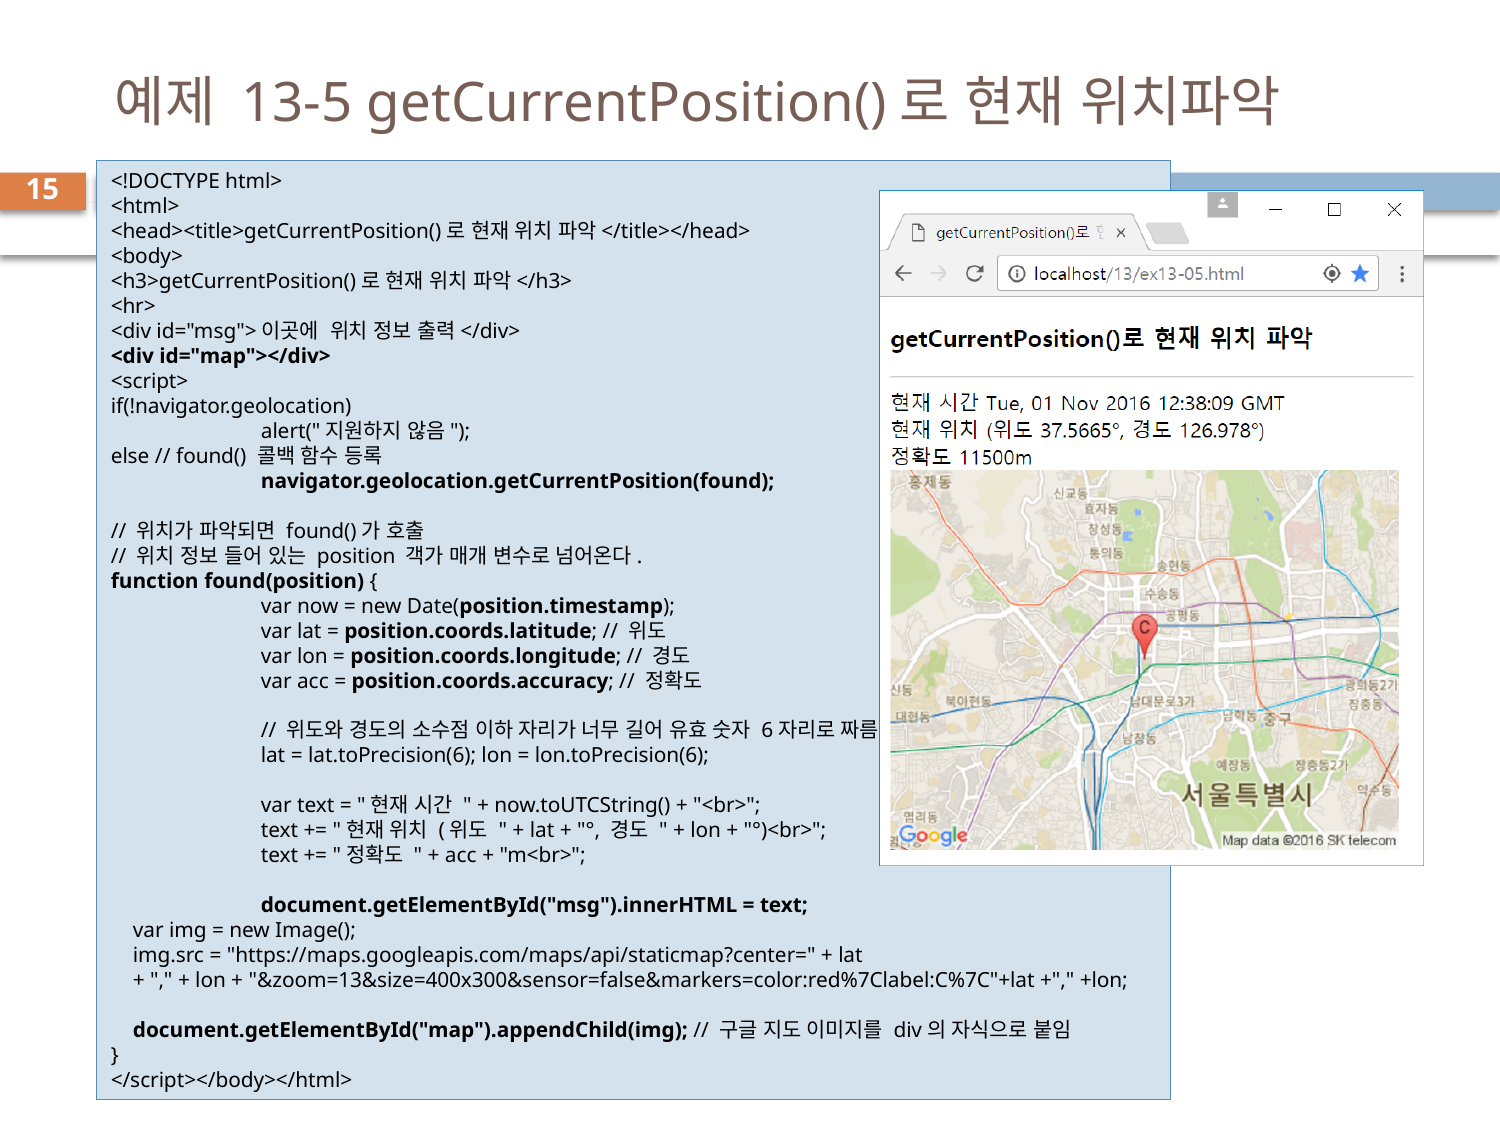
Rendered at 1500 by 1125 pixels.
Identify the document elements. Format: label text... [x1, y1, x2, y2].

text_box <!DOCTYPE html> <html> <head><title>getCurrentPosition()로 현재 위치 파악</title></head> <body> <h3>getCurrentPosition()로 현재 위치 파악</h3> <hr> <div id="msg">이곳에 위치 정보 출력</div> <div id="map"></div> <script> if(!navigator.geolocation) alert("지원하지 않음"); else // found() 콜백 함수 등록 navigator.geolocation.getCurrentPosition(found); // 위치가 파악되면 found()가 호출 // 위치 정보 들어 있는 position 객가 매개 변수로 넘어온다. function found(position) { var now = new Date(position.timestamp); var lat = position.coords.latitude; // 위도 var lon = position.coords.longitude; // 경도 var acc = position.coords.accuracy; // 정확도 // 위도와 경도의 소수점 이하 자리가 너무 길어 유효 숫자 6자리로 짜름 lat = lat.toPrecision(6); lon = lon.toPrecision(6); var text = "현재 시간 " + now.toUTCString() + "<br>"; text += "현재 위치 (위도 " + lat + "°, 경도 " + lon + "°)<br>"; text += "정확도 " + acc + "m<br>"; document.getElementById("msg").innerHTML = text; var img = new Image(); img.src = "https://maps.googleapis.com/maps/api/staticmap?center=" + lat + "," + lon + "&zoom=13&size=400x300&sensor=false&markers=color:red%7Clabel:C%7C"+lat +"," +lon; document.getElementById("map").appendChild(img); // 구글 지도 이미지를 div의 자식으로 붙임 } </script></body></html> [96, 160, 1171, 1100]
title 예제 13-5 getCurrentPosition()로 현재 위치파악 [99, 37, 1438, 161]
picture [879, 189, 1424, 866]
slide_number 15 [0, 170, 87, 211]
